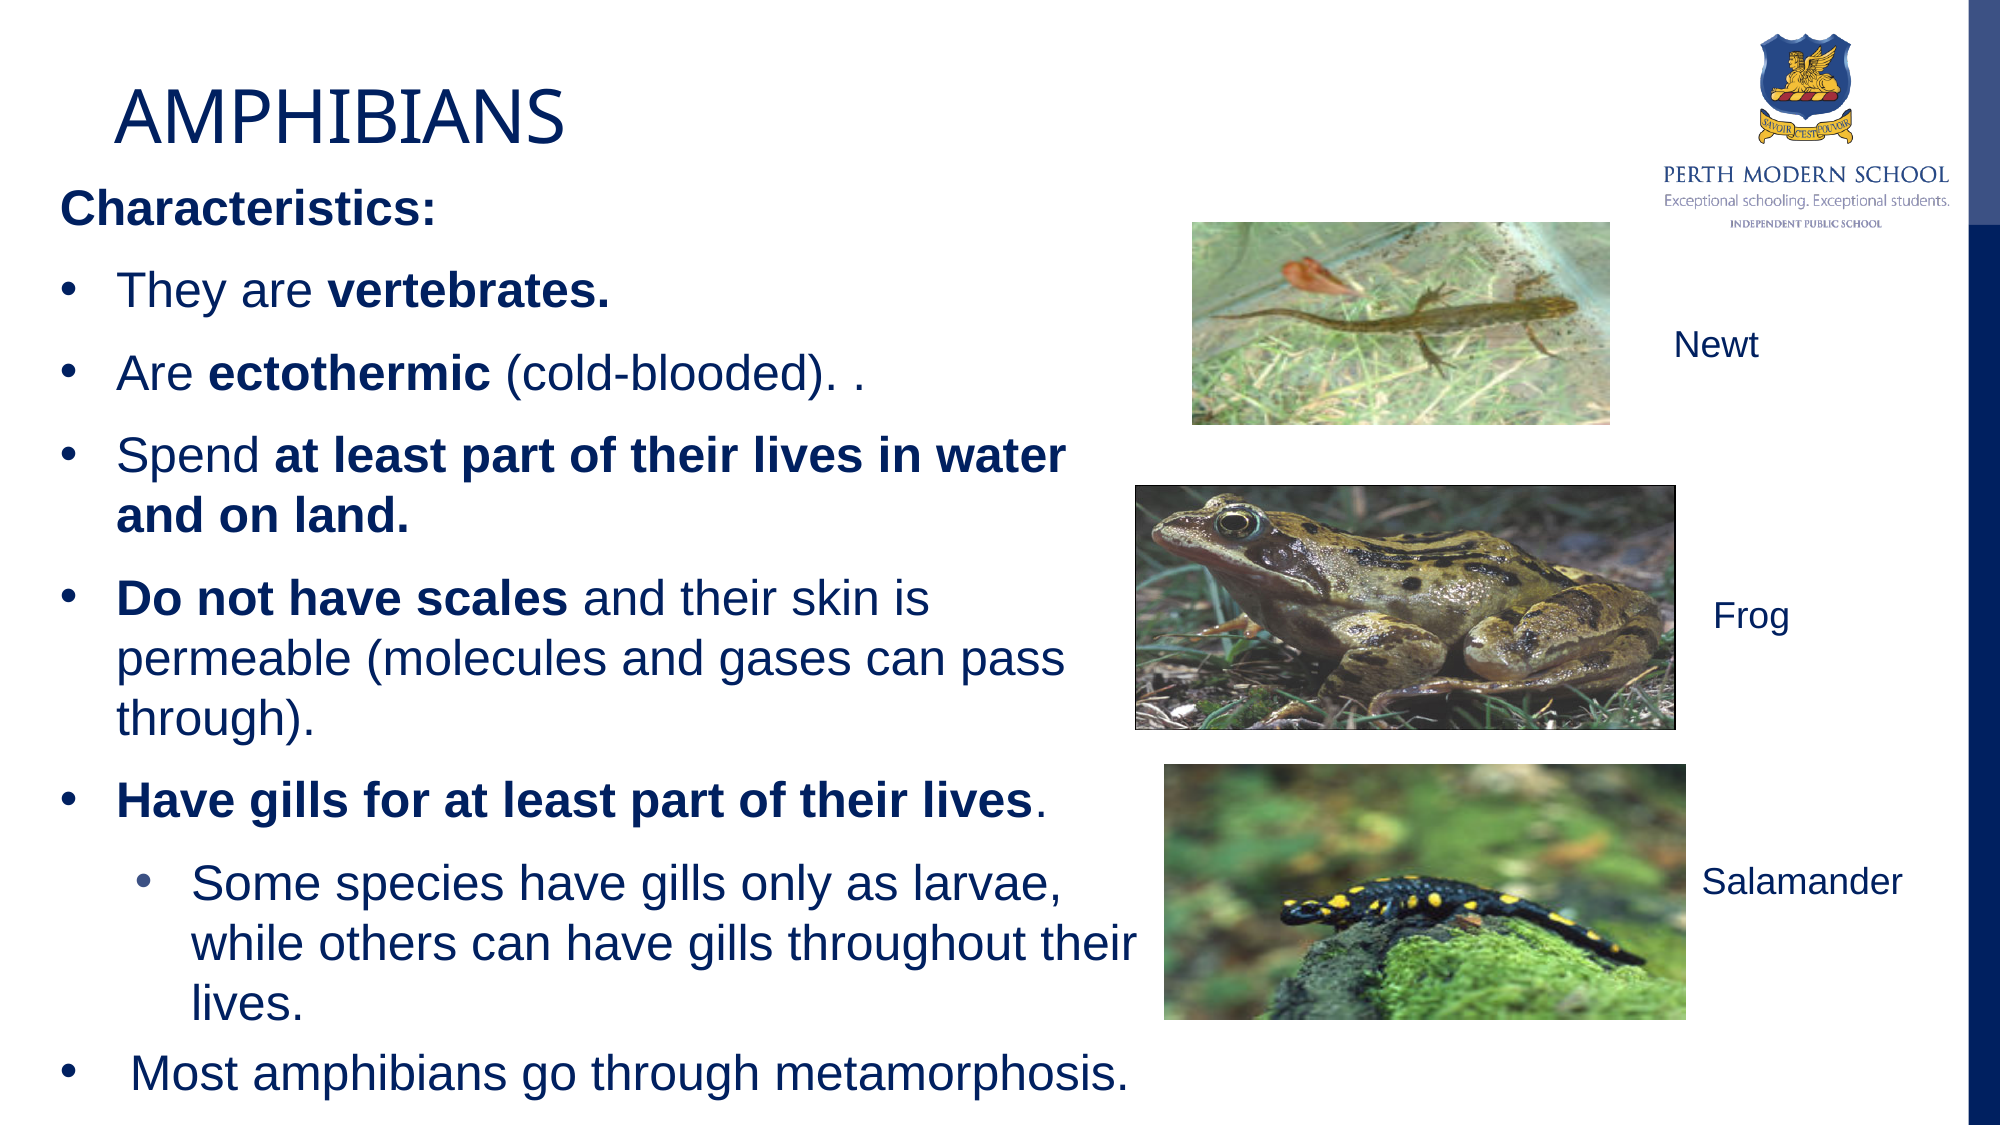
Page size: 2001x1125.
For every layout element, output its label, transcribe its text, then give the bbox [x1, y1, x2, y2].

title Amphibians [99, 25, 1367, 167]
text_box Salamander [1694, 849, 1919, 910]
picture [1164, 764, 1686, 1021]
picture [1191, 222, 1610, 426]
picture [1135, 484, 1677, 730]
text_box Newt [1658, 312, 1774, 373]
text_box Frog [1698, 583, 1806, 644]
list Characteristics: They are vertebrates. Are ectothermic (cold-blooded). . Spend at least part of their lives in water and on land. Do not have scales and their skin is permeable (molecules and gases can pass through). Have gills for at least part of their lives. Some species have gills only as larvae, while others can have gills throughout their lives. Most amphibians go through metamorphosis. [44, 167, 1174, 911]
picture [1652, 22, 1962, 240]
